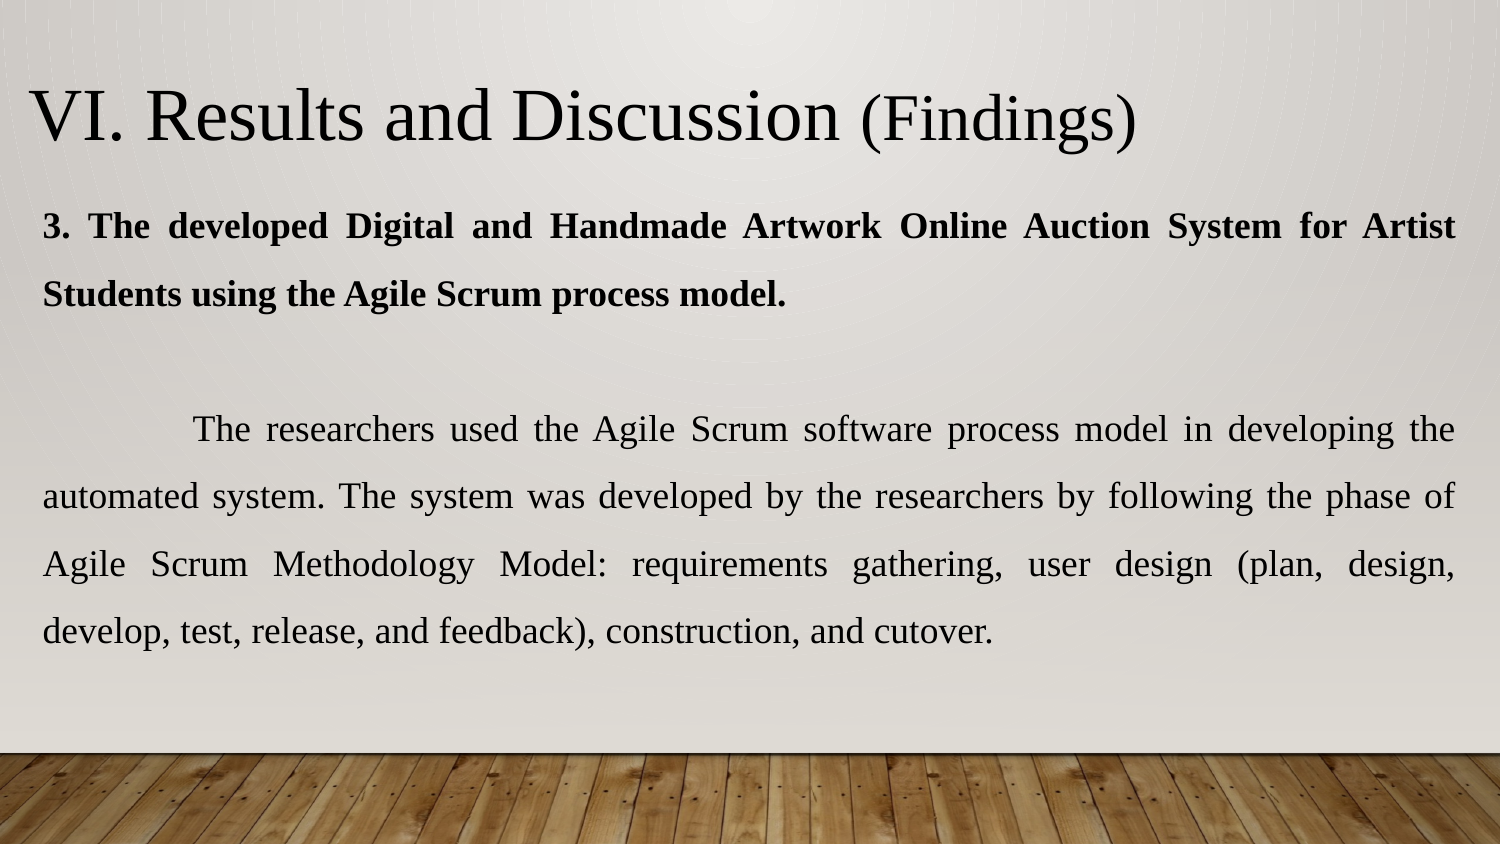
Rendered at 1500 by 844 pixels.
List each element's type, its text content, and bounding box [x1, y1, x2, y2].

picture [0, 753, 1500, 844]
text_box 3. The developed Digital and Handmade Artwork Online Auction System for Artist Students using the Agile Scrum process model. The researchers used the Agile Scrum software process model in developing the automated system. The system was developed by the researchers by following the phase of Agile Scrum Methodology Model: requirements gathering, user design (plan, design, develop, test, release, and feedback), construction, and cutover. [27, 171, 1473, 787]
text_box VI. Results and Discussion (Findings) [13, 58, 1478, 164]
